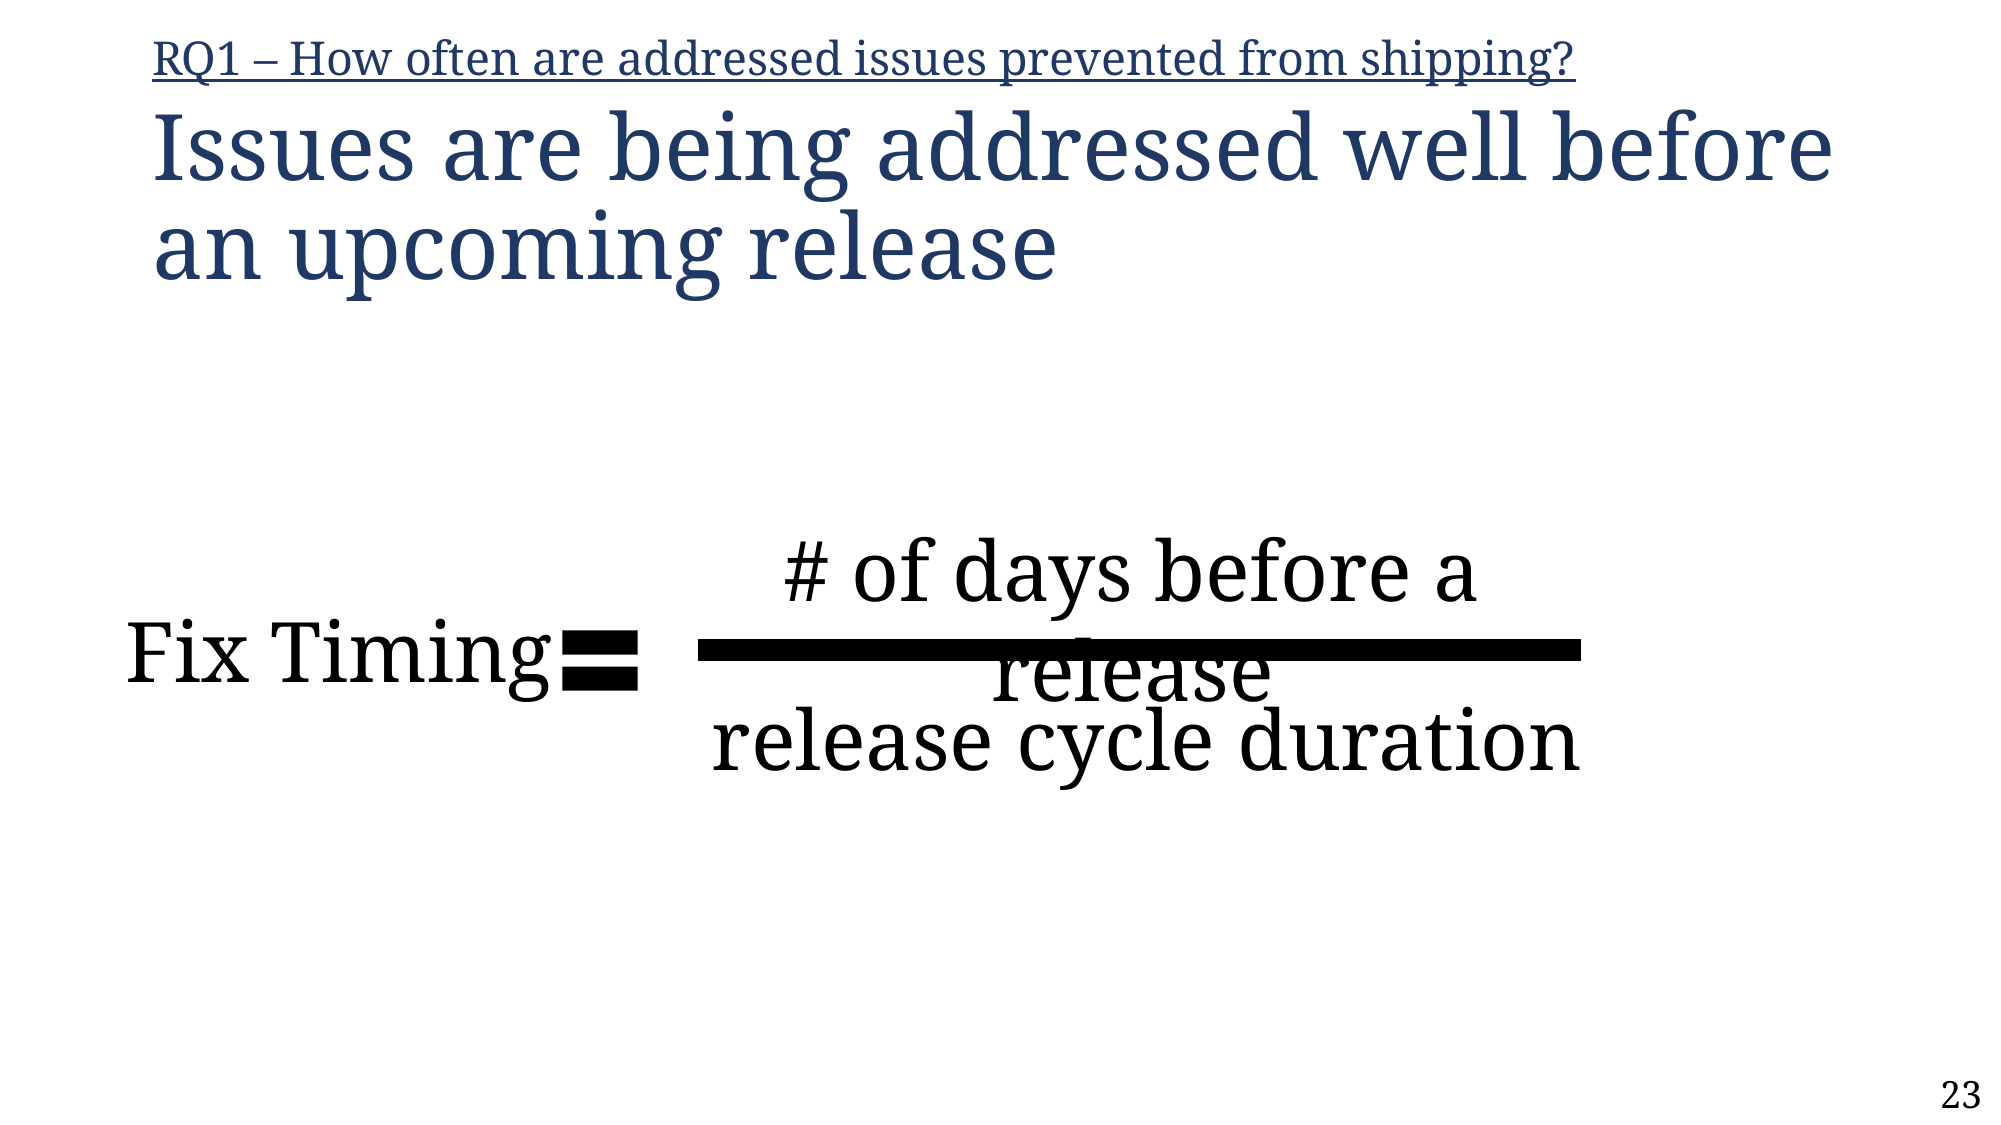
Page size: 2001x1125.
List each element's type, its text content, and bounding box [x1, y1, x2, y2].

title Issues are being addressed well before an upcoming release [137, 94, 1863, 510]
text_box Fix Timing [110, 591, 614, 707]
list RQ1 – How often are addressed issues prevented from shipping? [137, 27, 1863, 94]
text_box # of days before a release [651, 510, 1614, 725]
text_box 23 [1925, 1063, 2000, 1124]
text_box [561, 629, 639, 656]
text_box [561, 666, 639, 692]
text_box release cycle duration [666, 680, 1629, 795]
